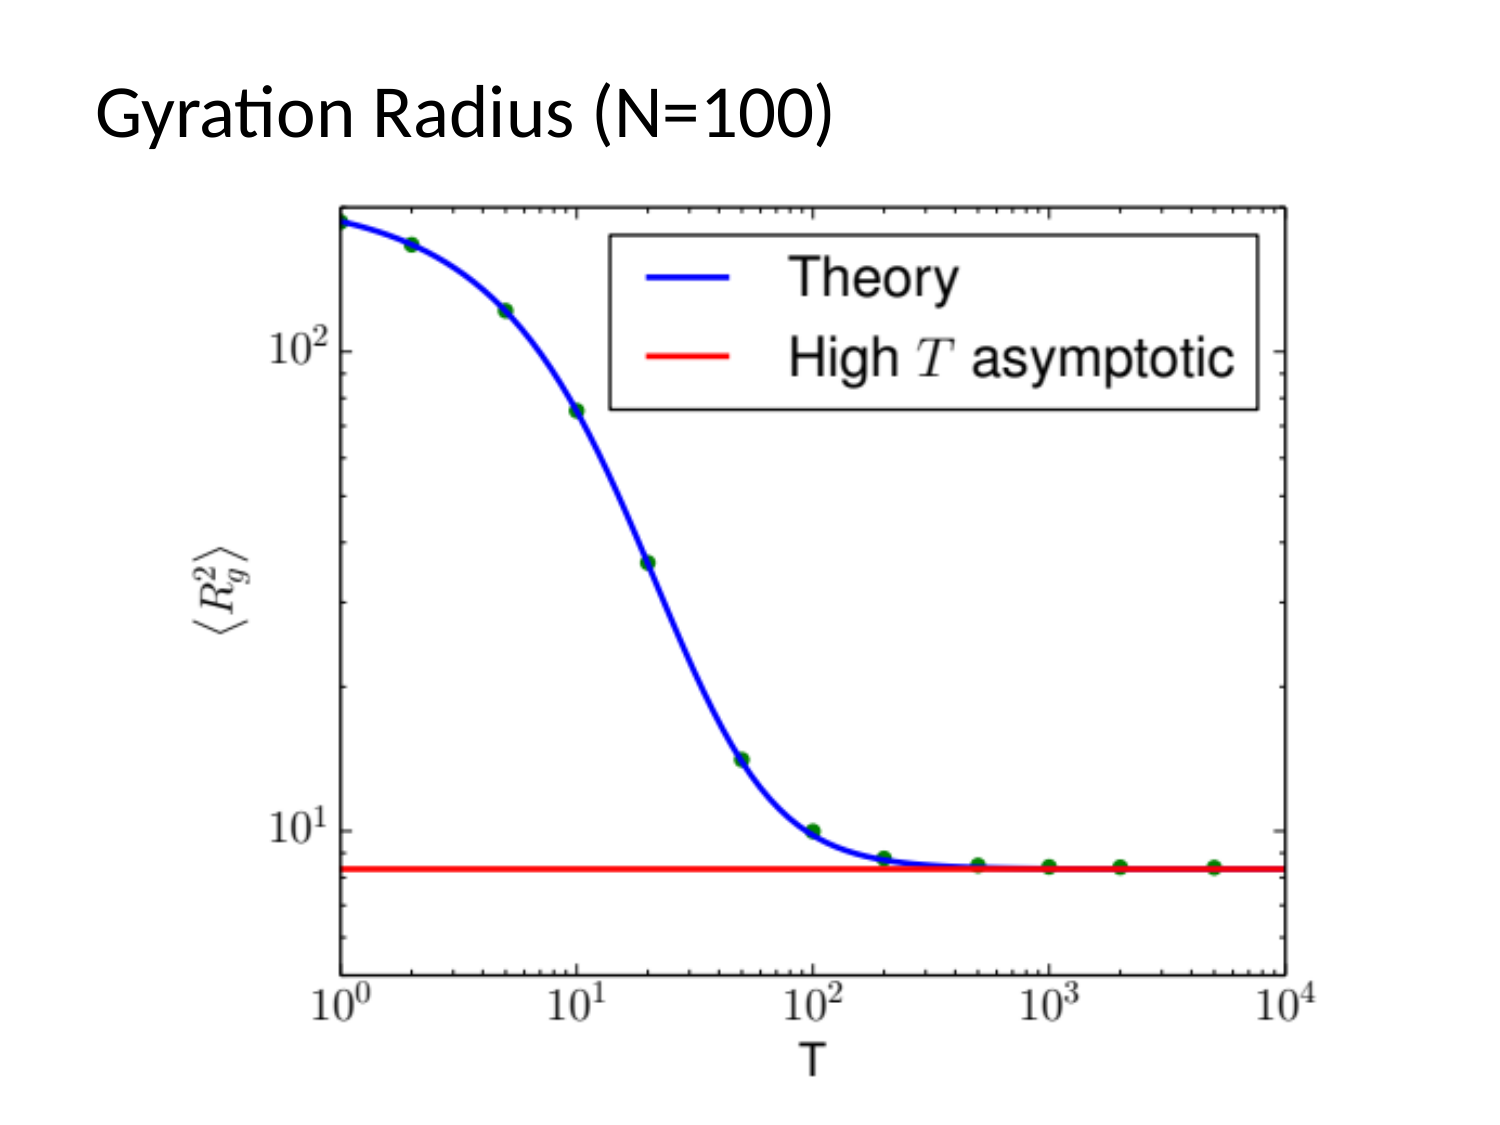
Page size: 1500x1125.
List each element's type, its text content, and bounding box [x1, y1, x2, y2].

picture [164, 160, 1341, 1116]
text_box Gyration Radius (N=100) [80, 54, 853, 160]
